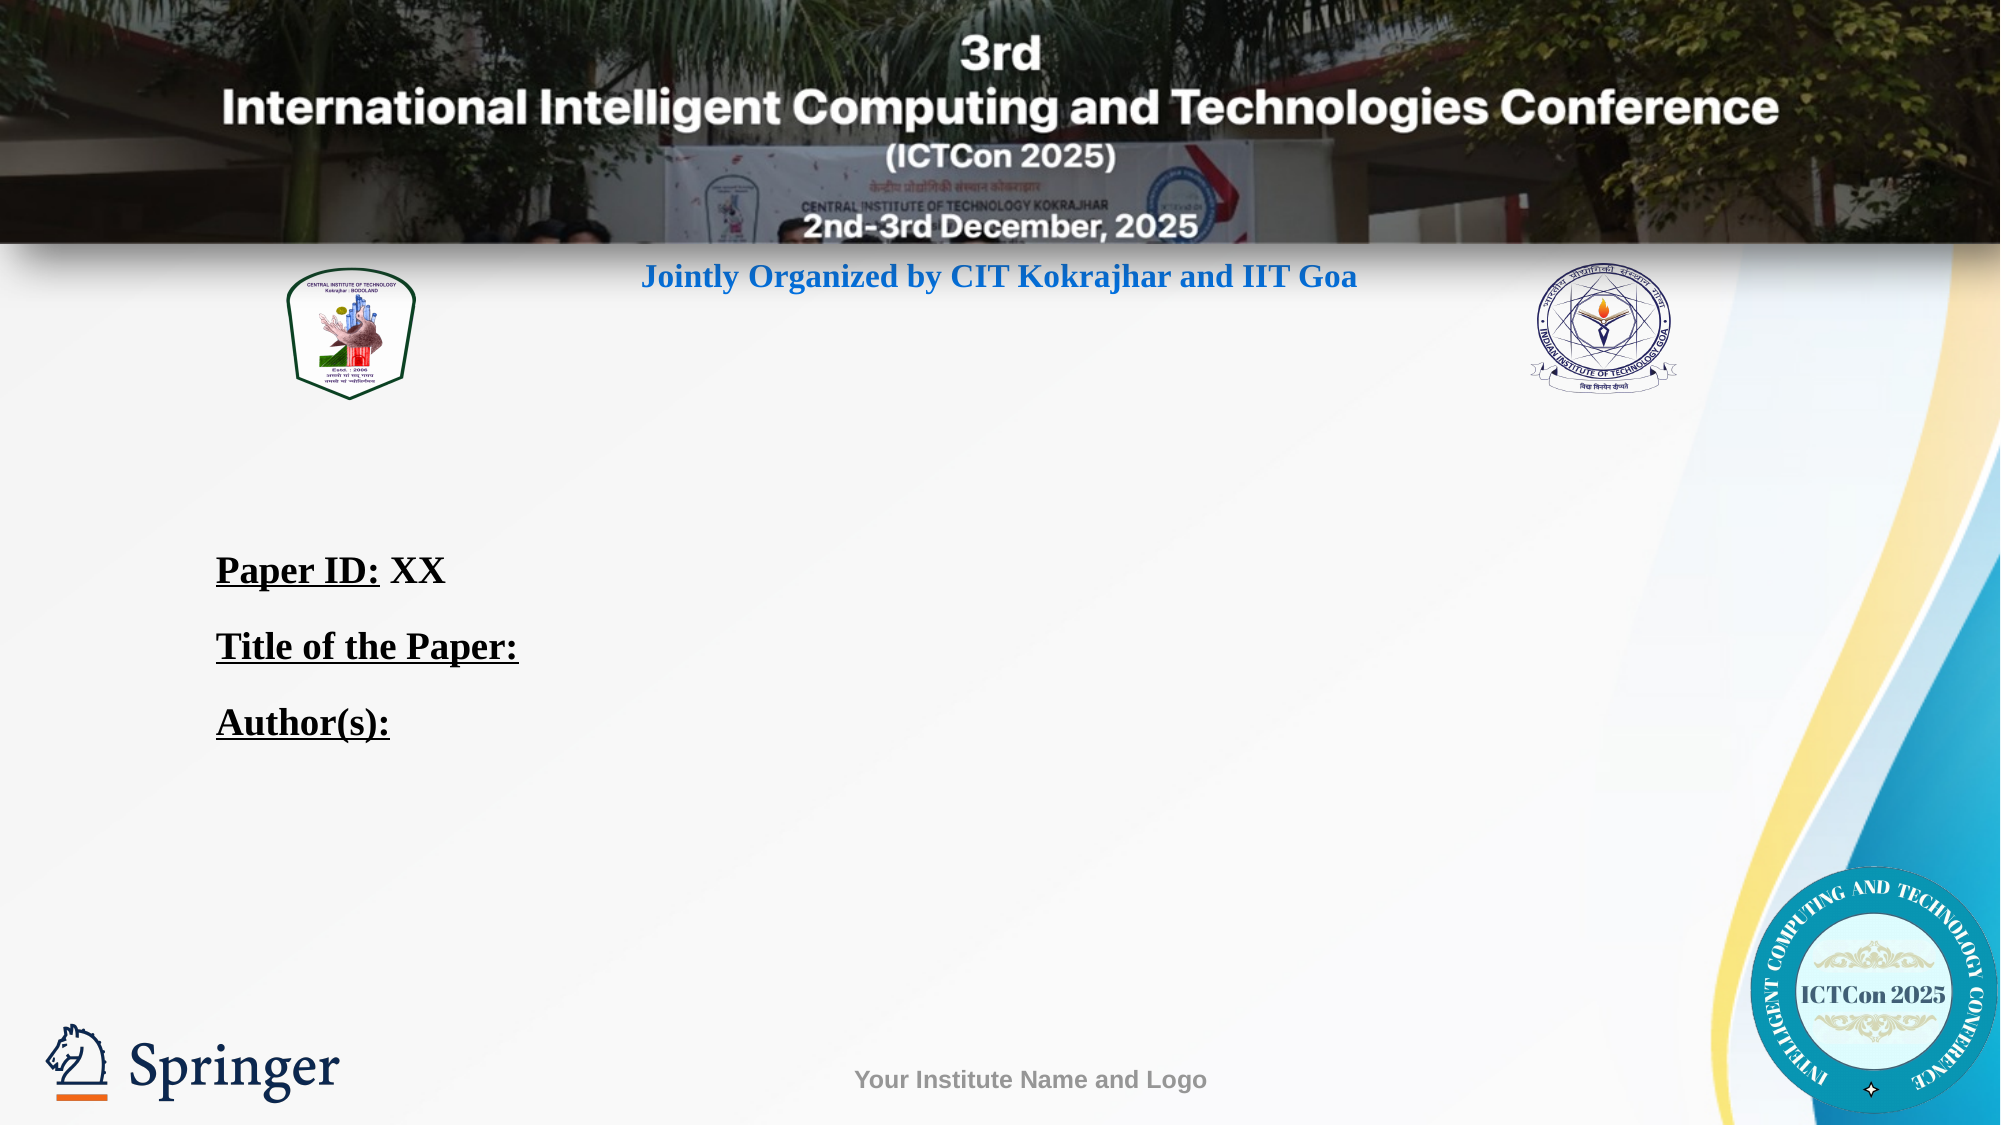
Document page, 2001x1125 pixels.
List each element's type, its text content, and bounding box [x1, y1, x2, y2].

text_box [30, 855, 2000, 1125]
text_box Paper ID: XX Title of the Paper: Author(s): [215, 514, 1835, 820]
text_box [260, 254, 1677, 408]
picture [0, 0, 2001, 1125]
